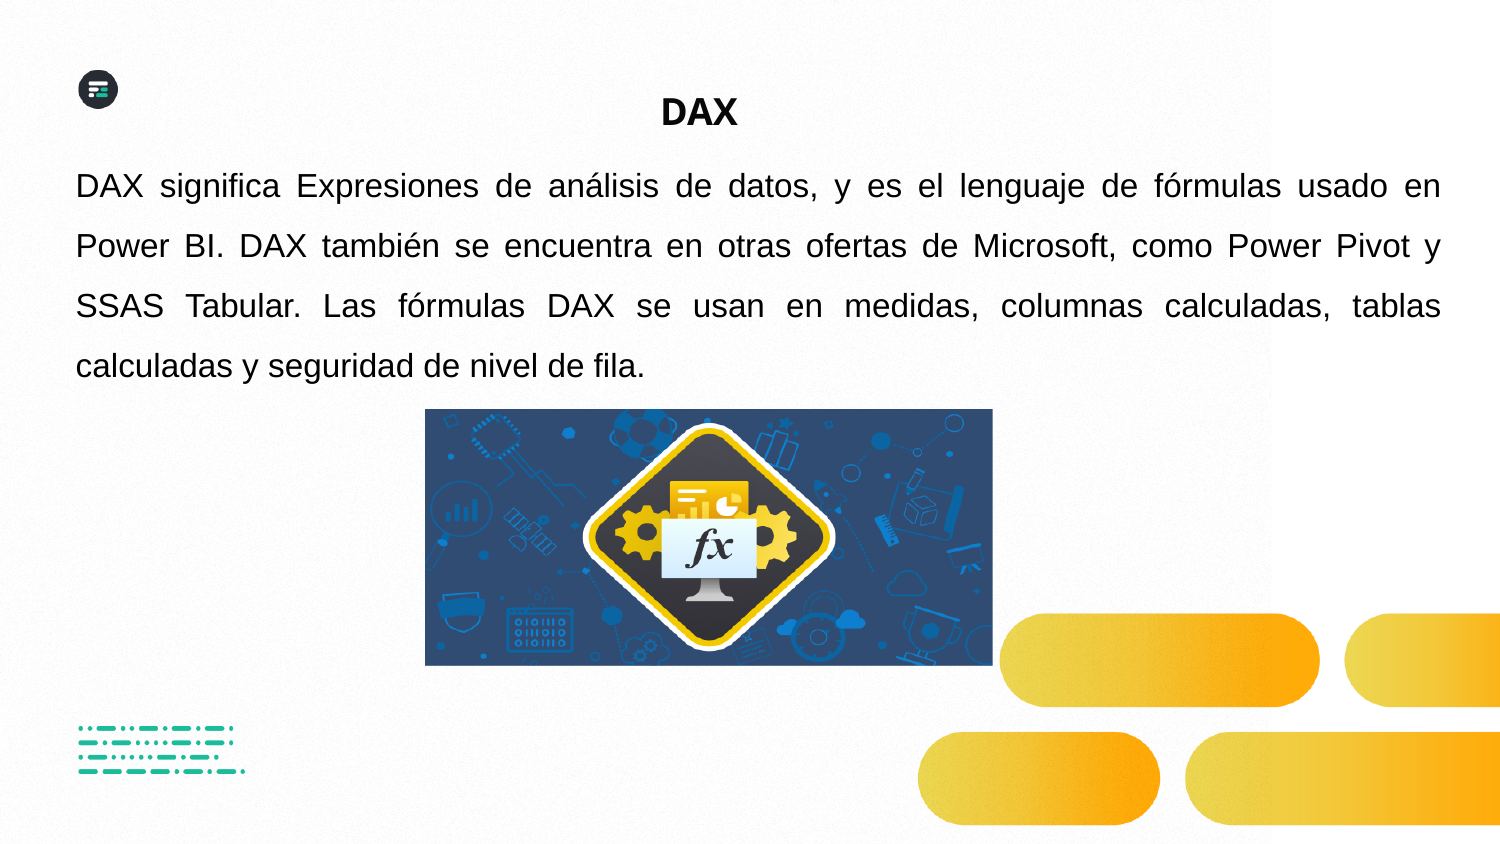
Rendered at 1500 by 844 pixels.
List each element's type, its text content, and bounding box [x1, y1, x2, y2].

title DAX [0, 72, 1398, 167]
list DAX significa Expresiones de análisis de datos, y es el lenguaje de fórmulas usado en Power BI. DAX también se encuentra en otras ofertas de Microsoft, como Power Pivot y SSAS Tabular. Las fórmulas DAX se usan en medidas, columnas calculadas, tablas calculadas y seguridad de nivel de fila. [60, 129, 1459, 690]
picture [424, 409, 993, 667]
picture [0, 0, 1500, 844]
